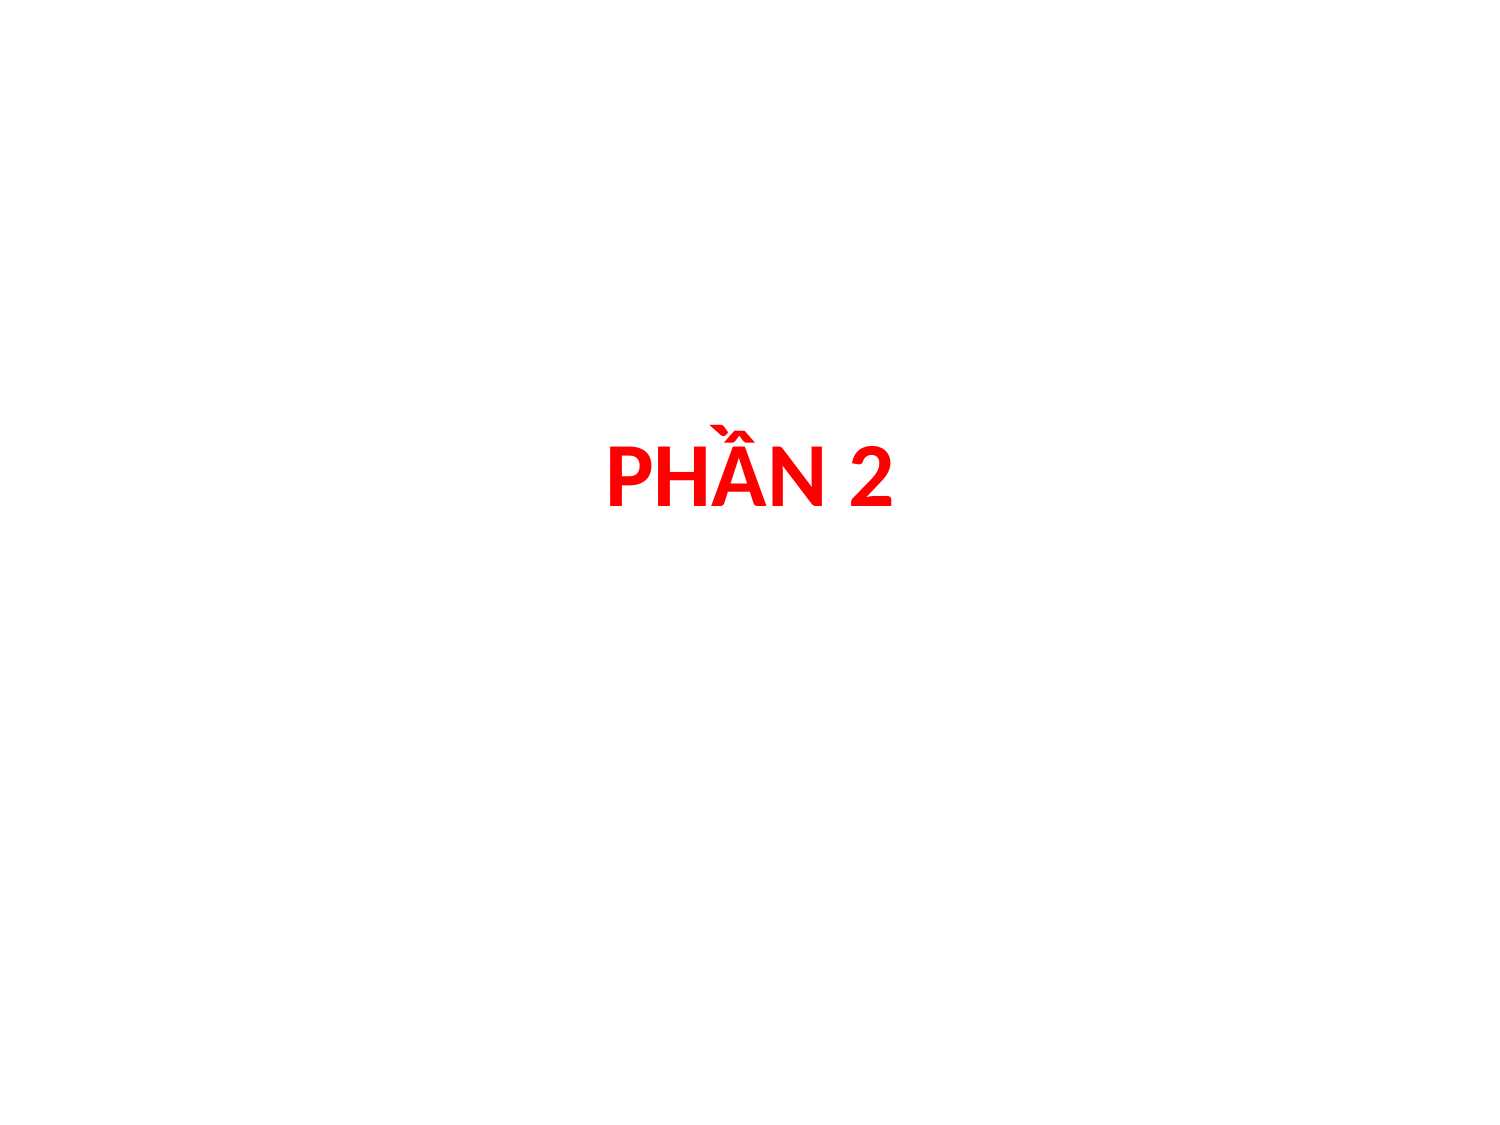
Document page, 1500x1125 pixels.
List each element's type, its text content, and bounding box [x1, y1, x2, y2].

title PHẦN 2 [112, 349, 1388, 591]
